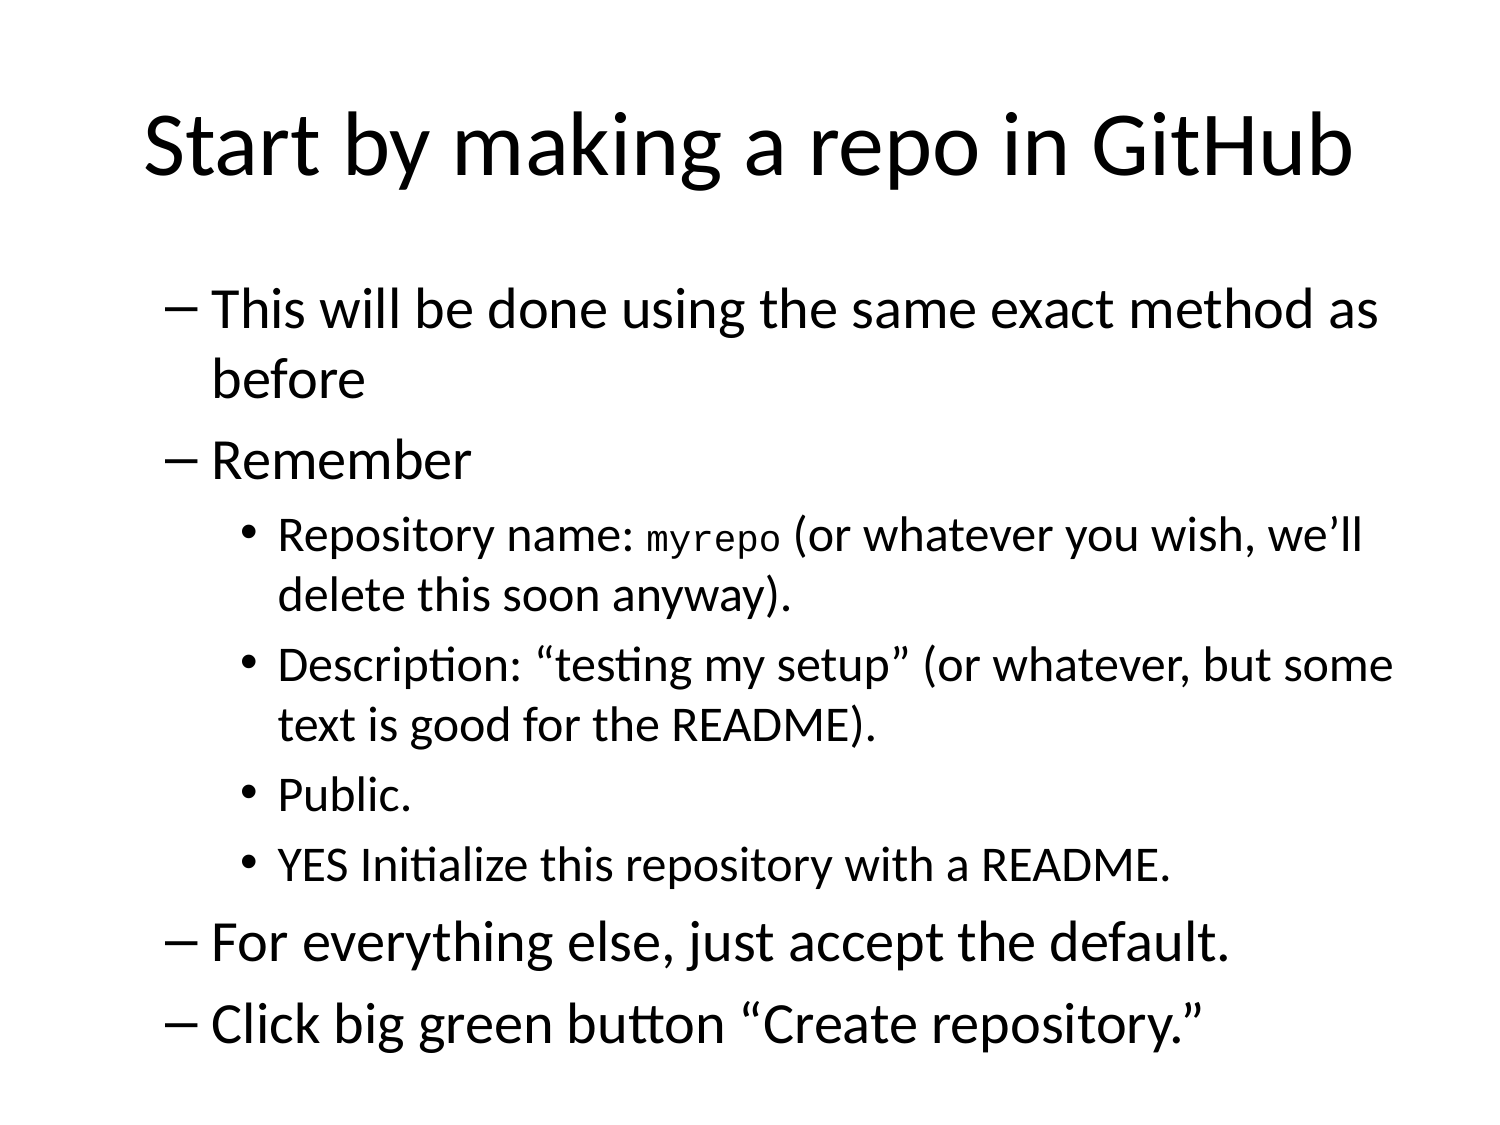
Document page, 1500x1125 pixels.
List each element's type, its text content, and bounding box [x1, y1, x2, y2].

list This will be done using the same exact method as before Remember Repository name: myrepo (or whatever you wish, we’ll delete this soon anyway). Description: “testing my setup” (or whatever, but some text is good for the README). Public. YES Initialize this repository with a README. For everything else, just accept the default. Click big green button “Create repository.” [75, 262, 1425, 1005]
title Start by making a repo in GitHub [75, 45, 1425, 233]
